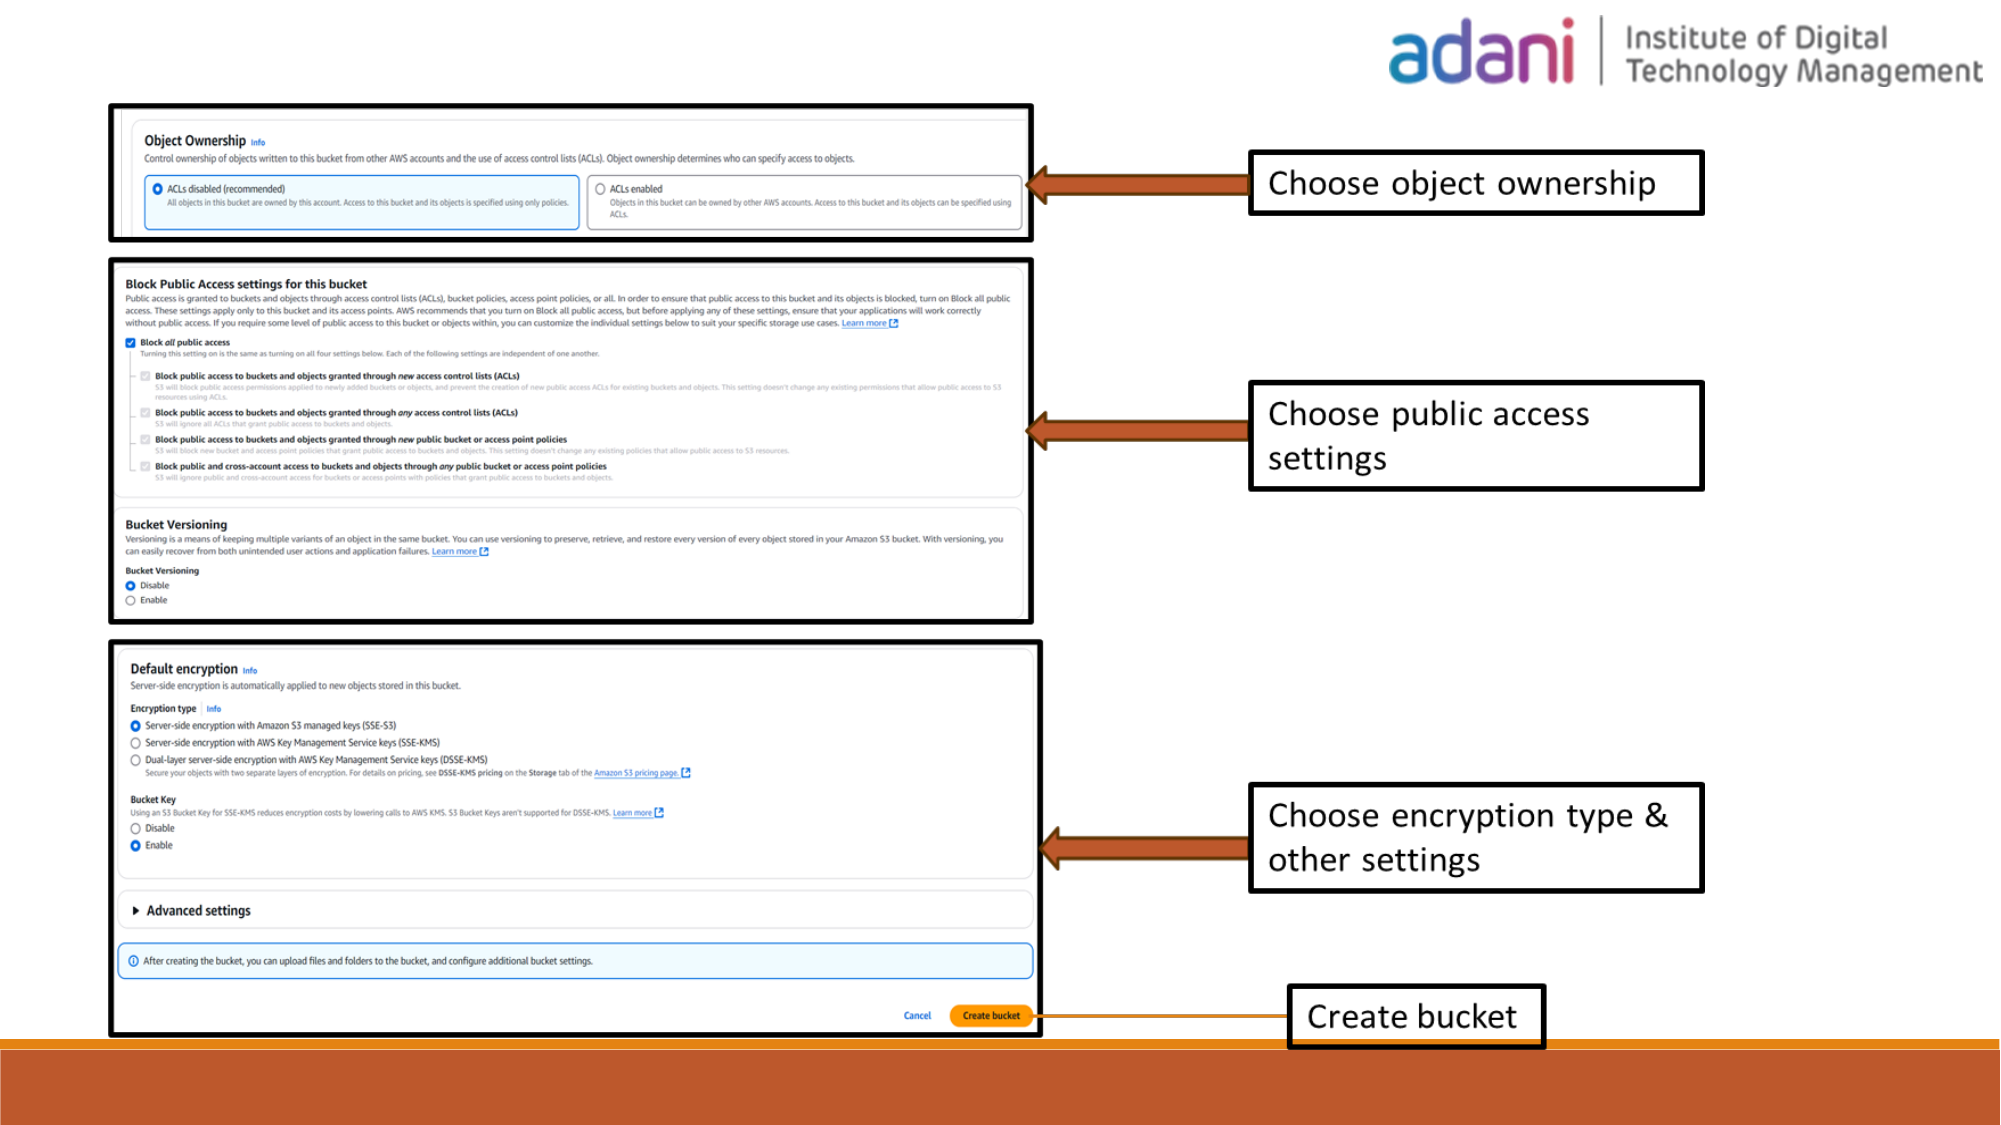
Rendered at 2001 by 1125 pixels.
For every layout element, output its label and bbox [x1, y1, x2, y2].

picture [107, 103, 1705, 1062]
picture [1388, 15, 1983, 87]
